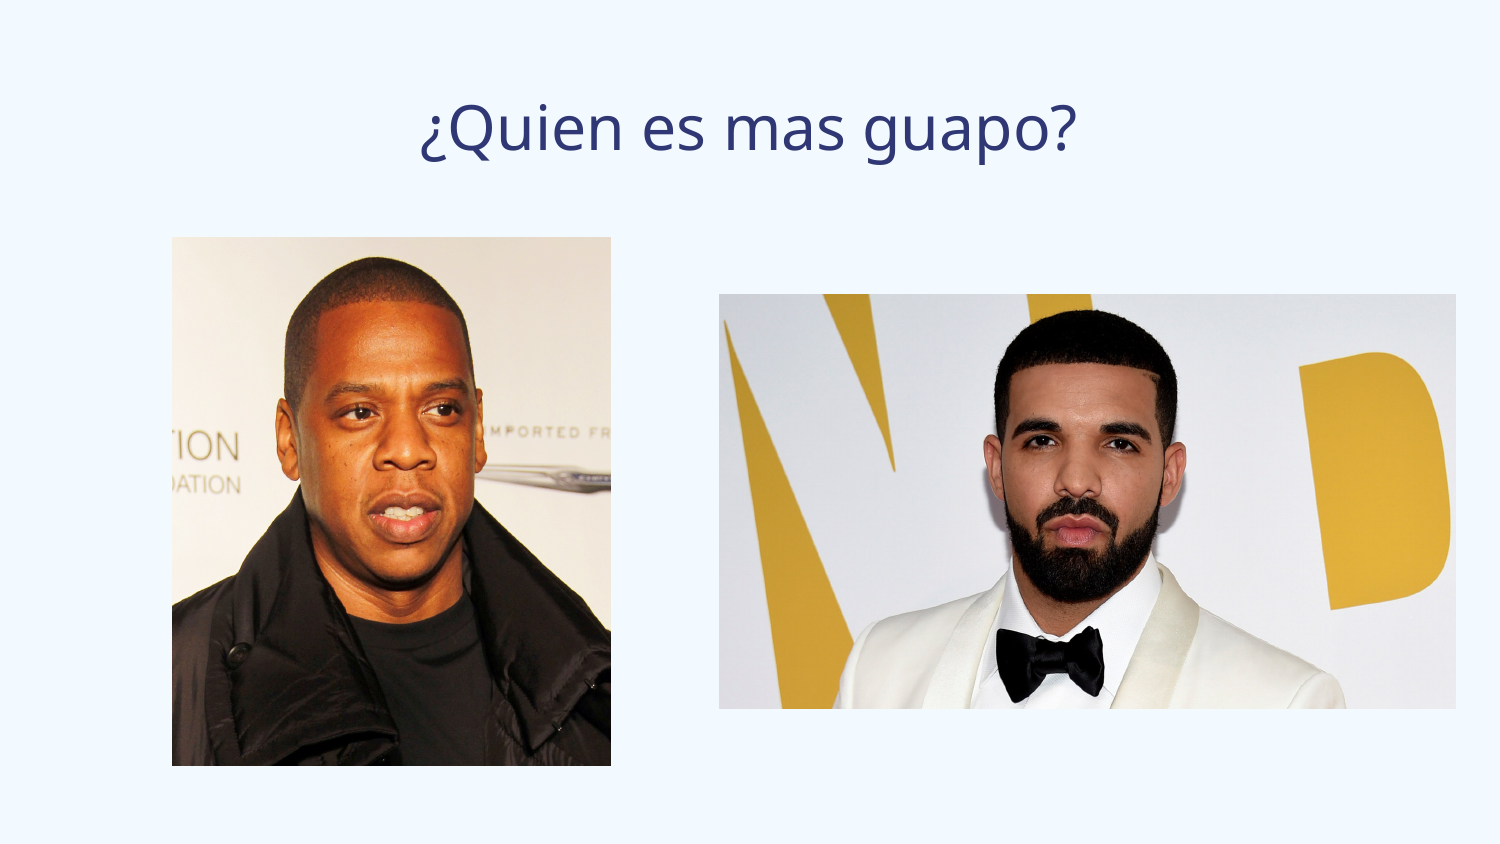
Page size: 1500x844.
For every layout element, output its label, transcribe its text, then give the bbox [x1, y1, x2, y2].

title ¿Quien es mas guapo? [118, 72, 1382, 167]
picture [719, 294, 1456, 709]
picture [171, 237, 612, 766]
